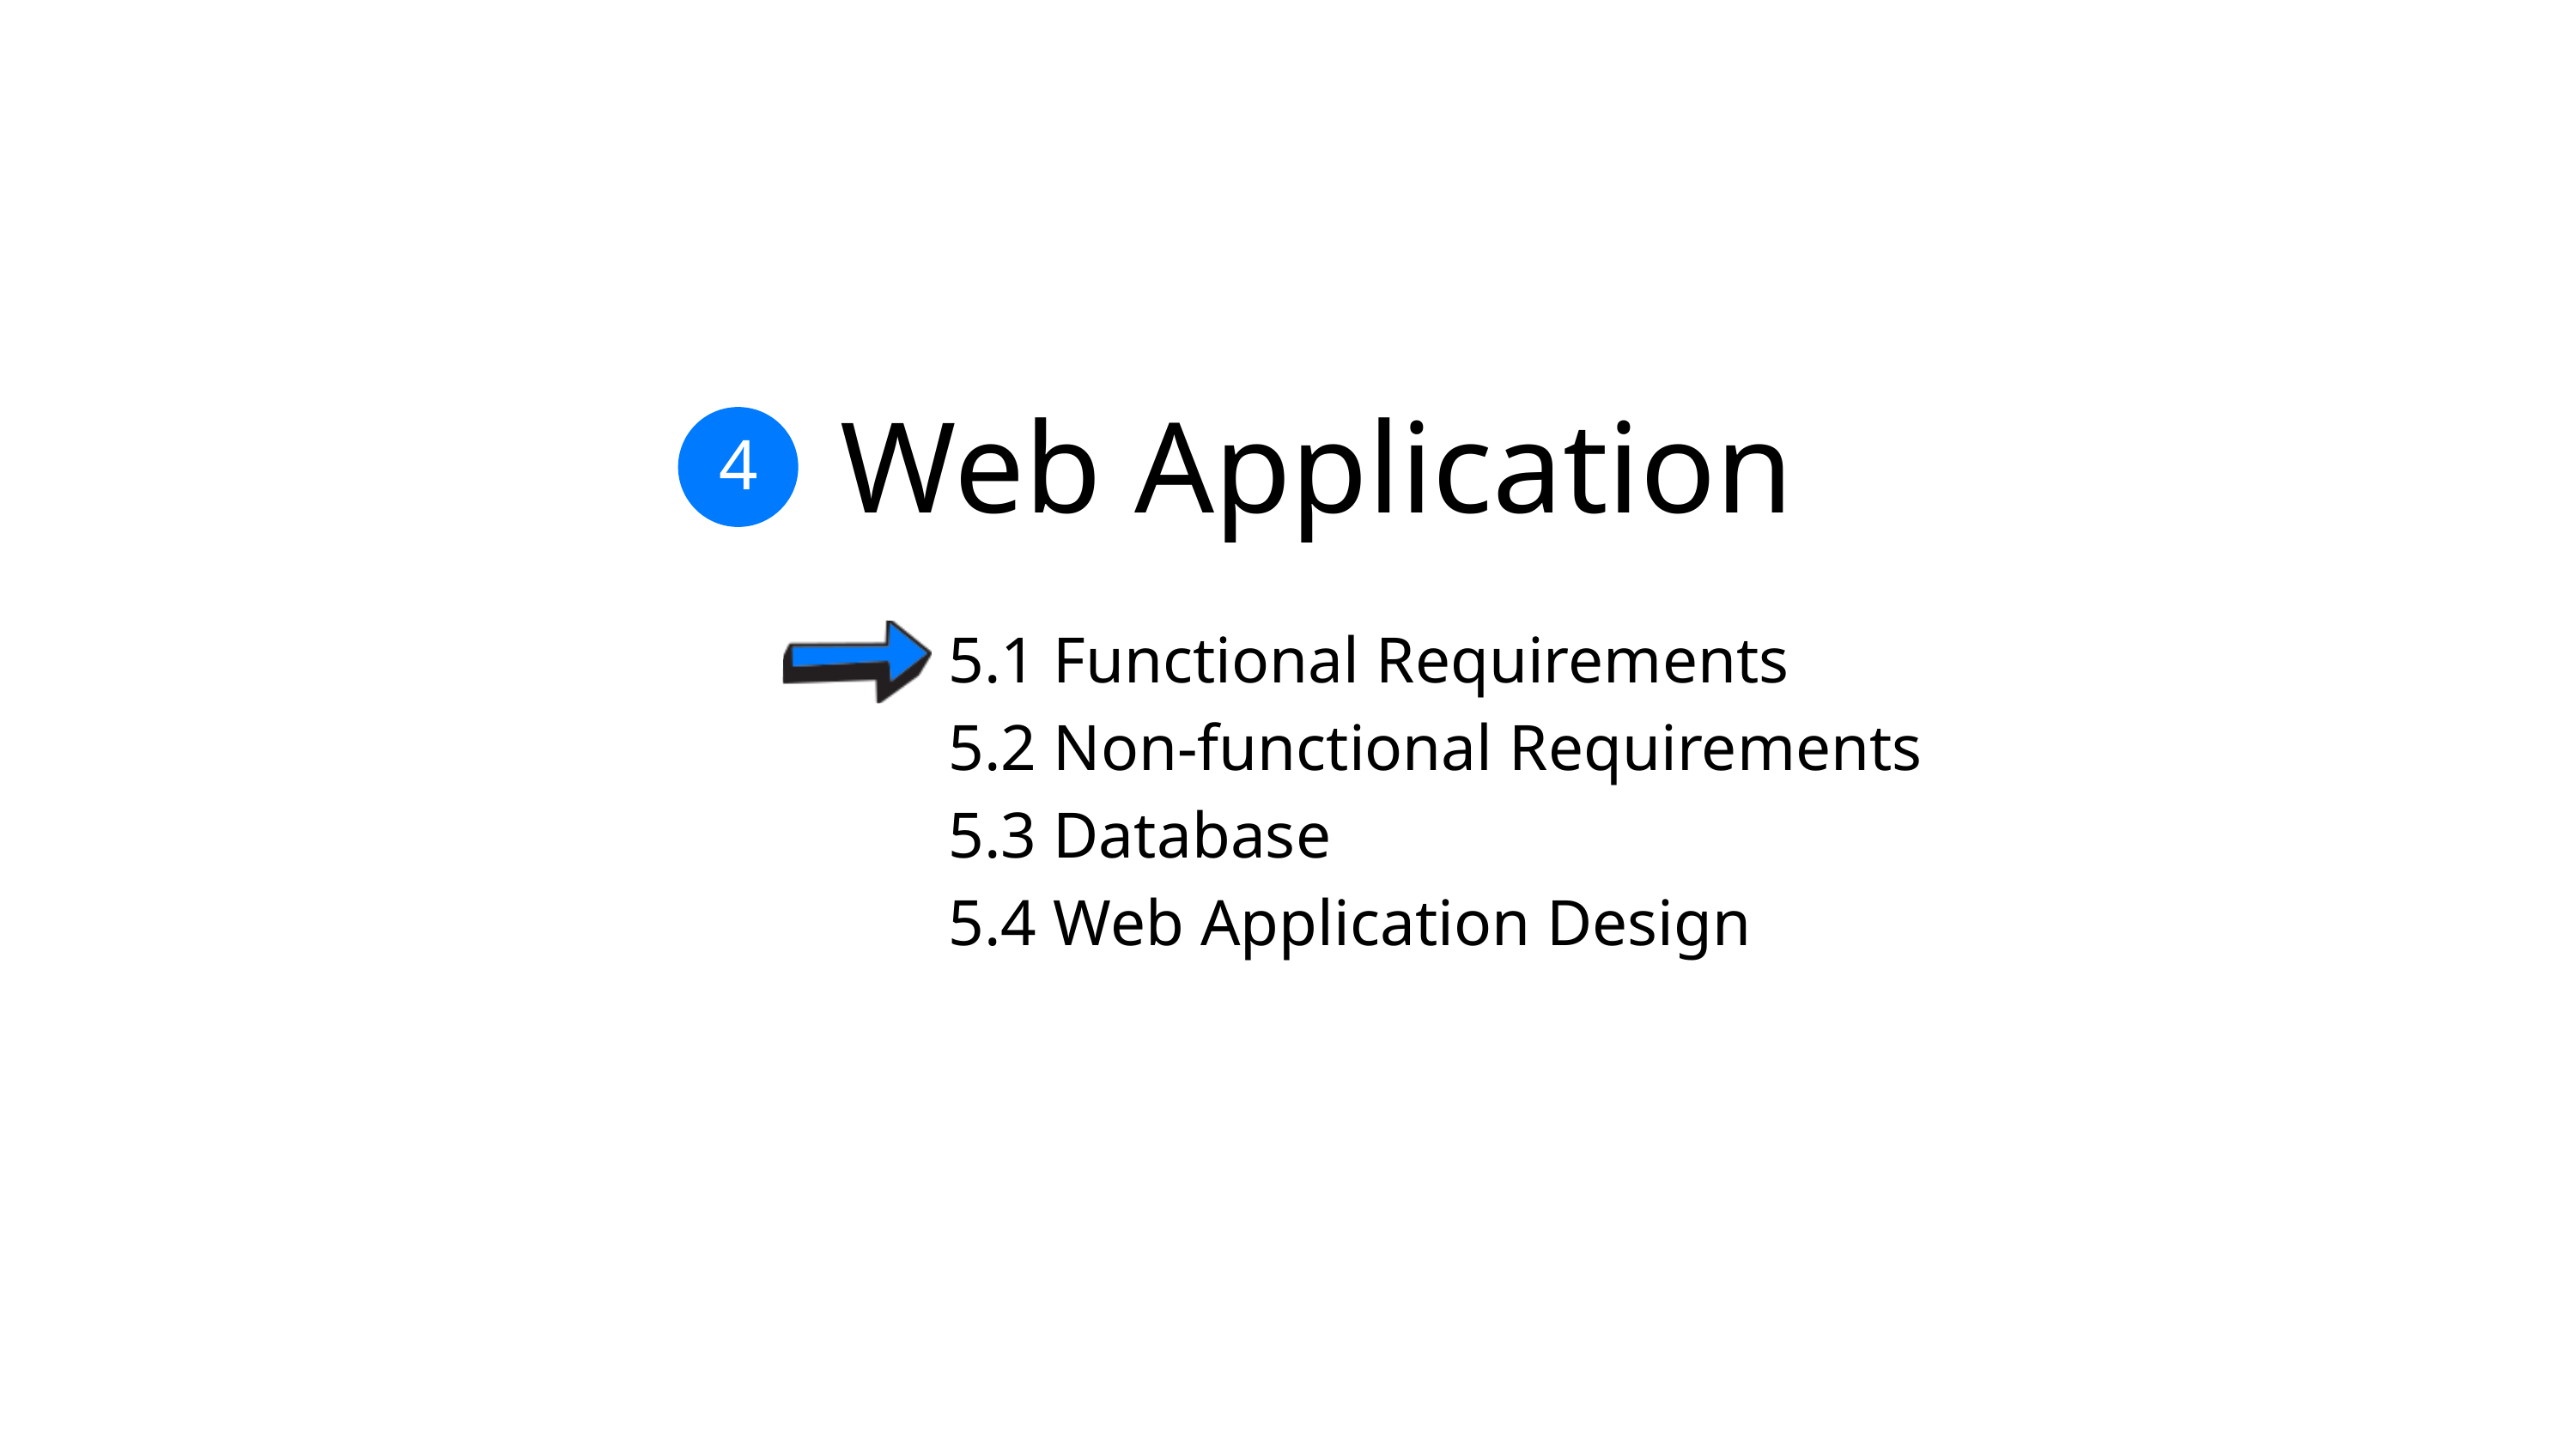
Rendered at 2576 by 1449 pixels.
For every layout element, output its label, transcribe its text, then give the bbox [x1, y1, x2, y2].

text_box [782, 618, 933, 705]
text_box 5.1 Functional Requirements 5.2 Non-functional Requirements 5.3 Database 5.4 Web Application Design [932, 607, 2260, 1046]
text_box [677, 406, 799, 528]
text_box Web Application [840, 382, 2008, 538]
